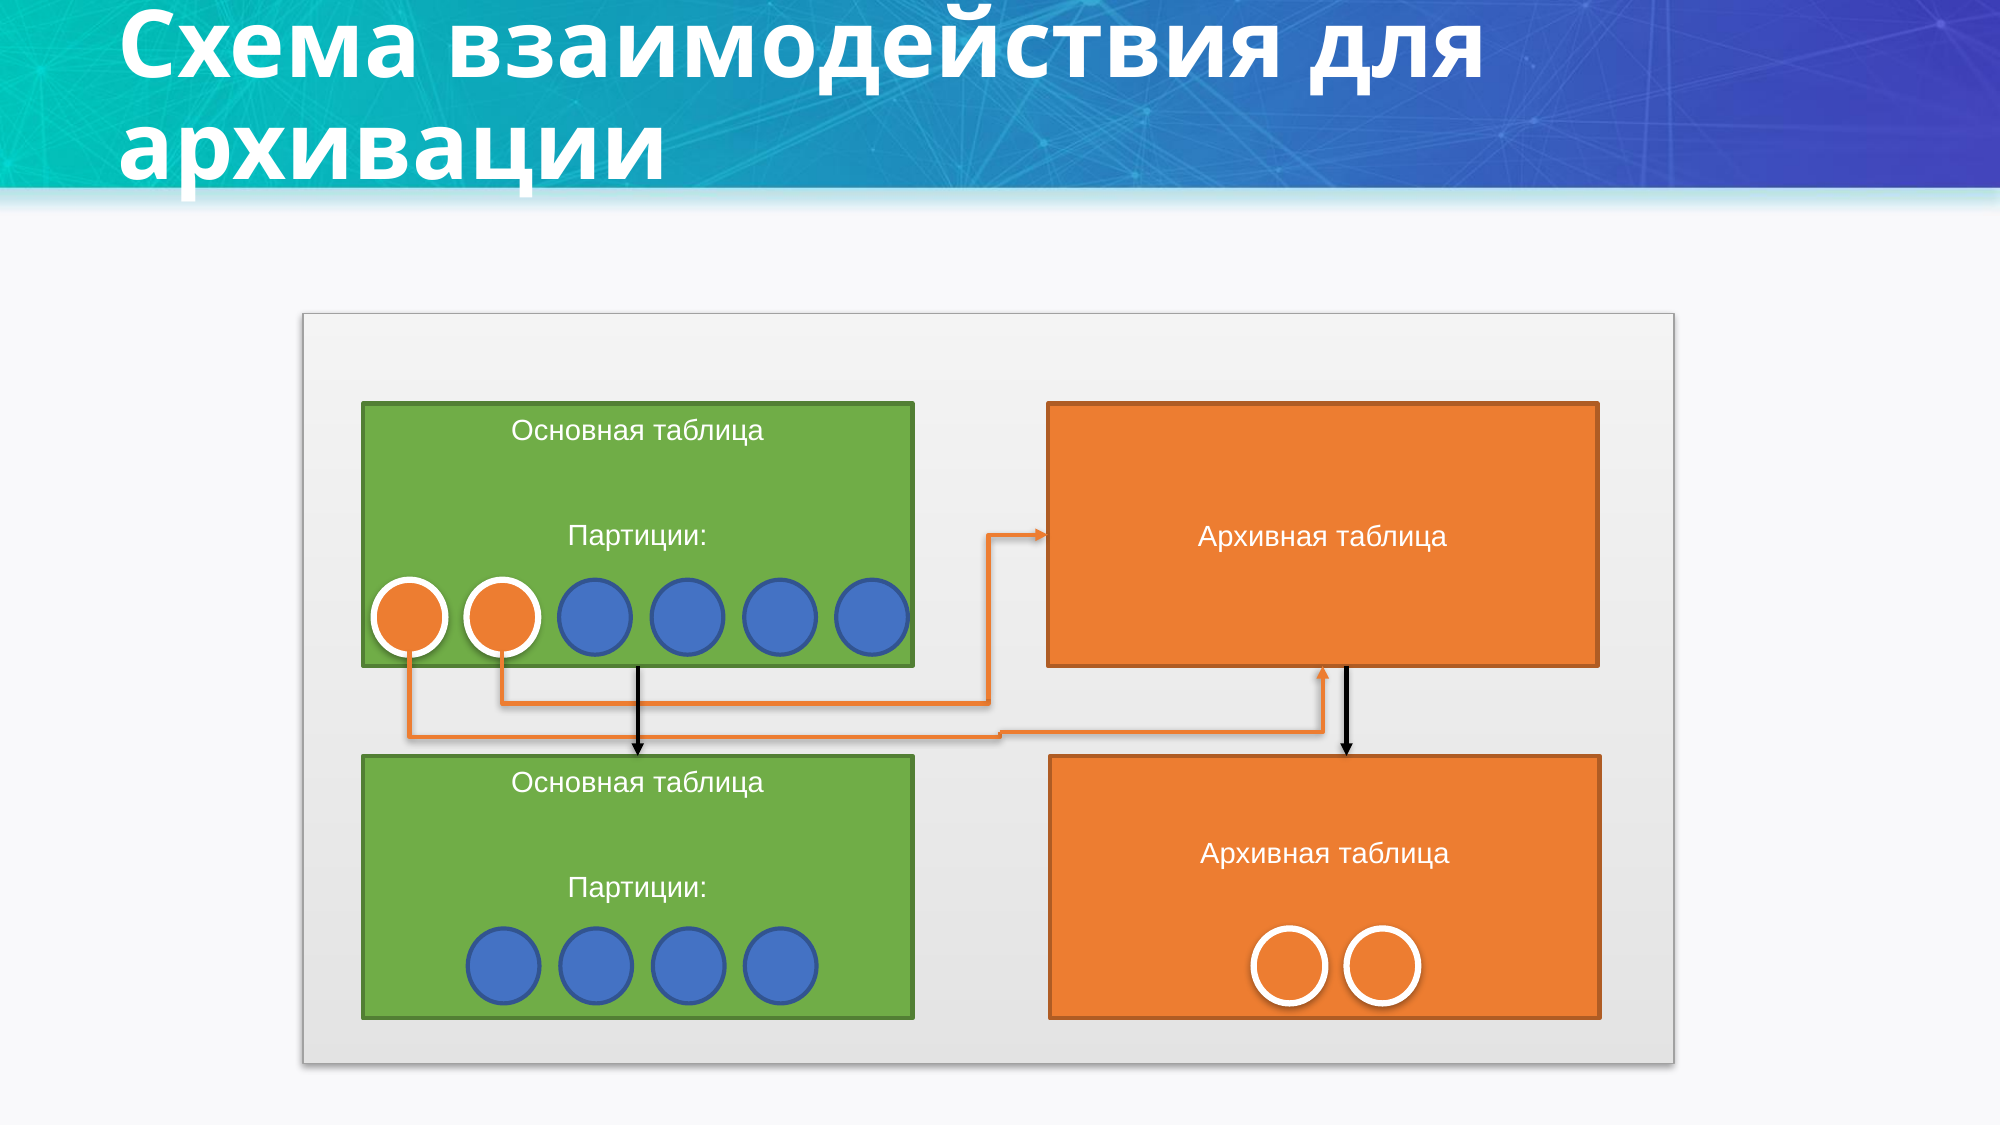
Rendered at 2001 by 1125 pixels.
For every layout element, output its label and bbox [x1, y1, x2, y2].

text_box [665, 397, 744, 989]
text_box [936, 586, 1101, 647]
text_box [749, 433, 768, 920]
text_box [999, 665, 1323, 733]
picture [0, 0, 2000, 1125]
